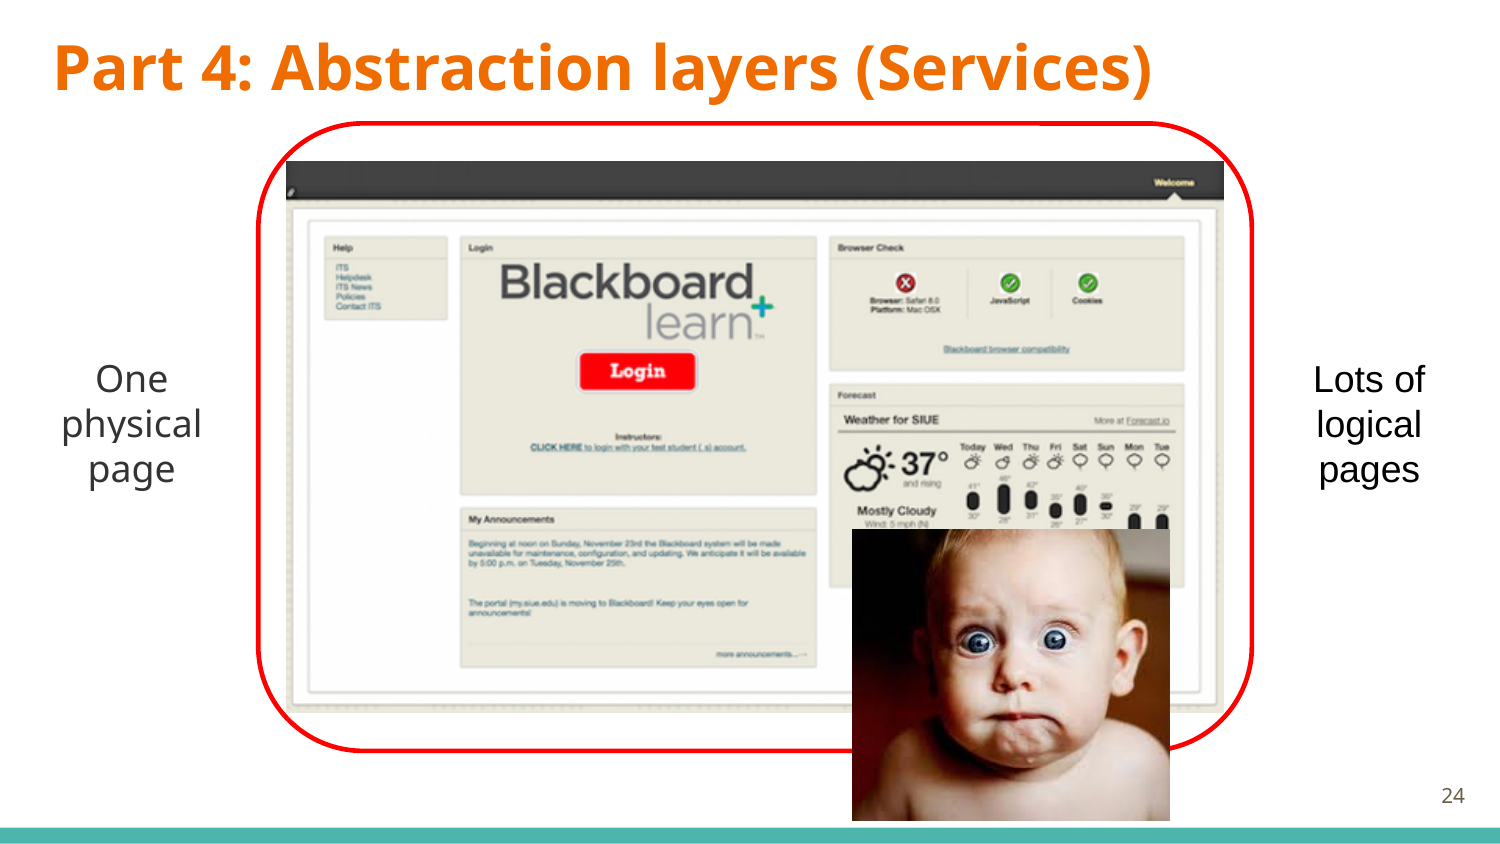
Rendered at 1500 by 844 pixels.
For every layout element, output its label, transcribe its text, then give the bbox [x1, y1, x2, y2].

list One physical page [28, 340, 236, 521]
slide_number ‹#› [1389, 764, 1480, 830]
list Lots of logical pages [1265, 340, 1473, 521]
picture [286, 161, 1225, 822]
title Part 4: Abstraction layers (Services) [37, 12, 1436, 99]
text_box [258, 123, 1252, 712]
text_box [289, 721, 847, 751]
text_box [1174, 721, 1221, 748]
